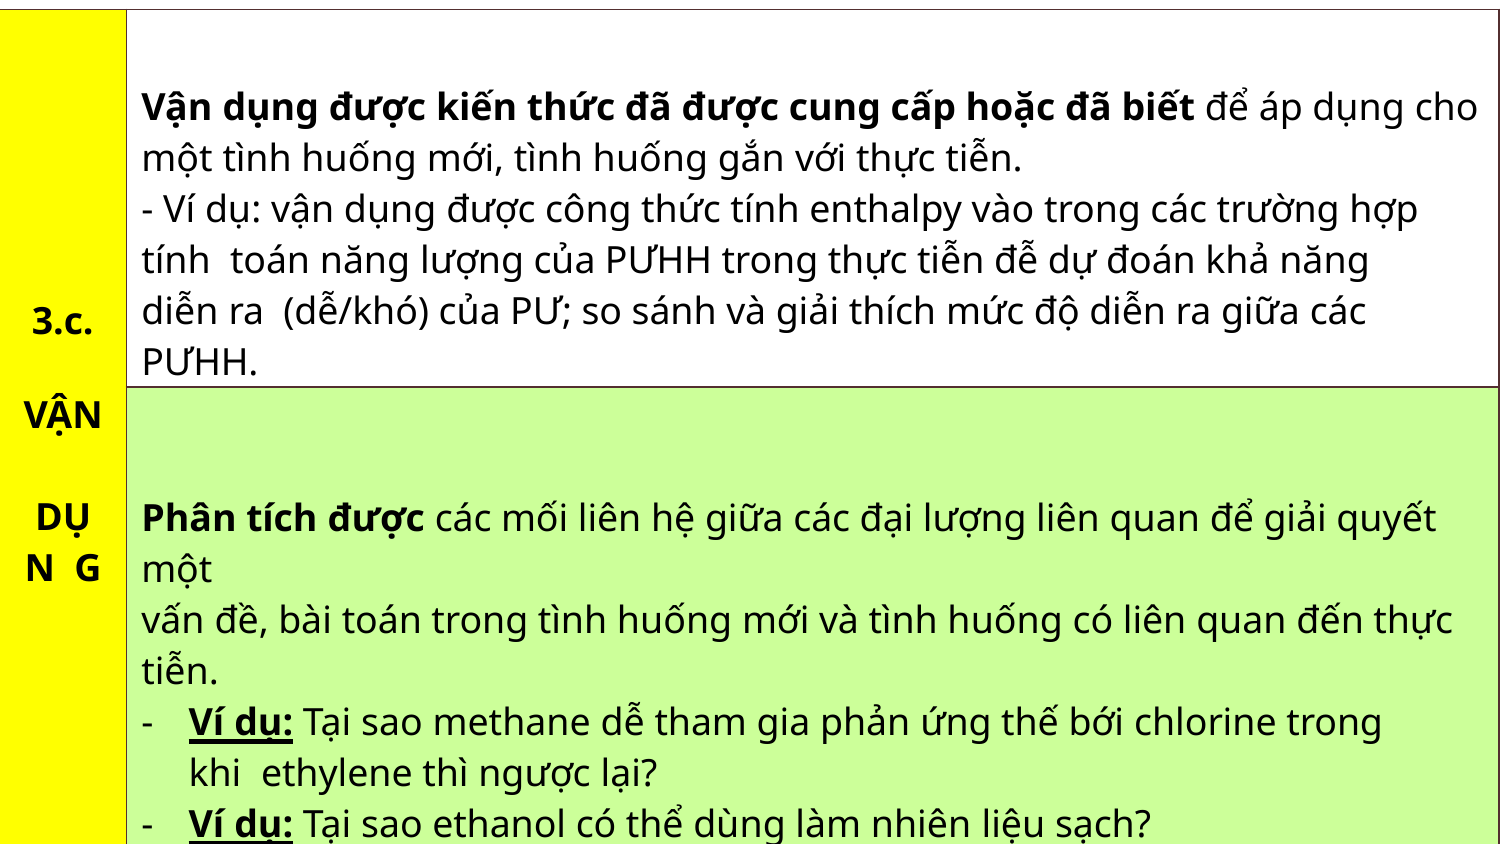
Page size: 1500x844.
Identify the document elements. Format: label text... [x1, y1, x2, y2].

table_cell Phân tích được các mối liên hệ giữa các đại lượng liên quan để giải quyết một vấn đề, bài toán trong tình huống mới và tình huống có liên quan đến thực tiễn. Ví dụ: Tại sao methane dễ tham gia phản ứng thế bới chlorine trong khi ethylene thì ngược lại? Ví dụ: Tại sao ethanol có thể dùng làm nhiên liệu sạch? [127, 388, 1498, 844]
table_header 3.c. VẬN DỤN G [0, 10, 126, 844]
table_header Vận dụng được kiến thức đã được cung cấp hoặc đã biết để áp dụng cho một tình huống mới, tình huống gắn với thực tiễn. - Ví dụ: vận dụng được công thức tính enthalpy vào trong các trường hợp tính toán năng lượng của PƯHH trong thực tiễn đễ dự đoán khả năng diễn ra (dễ/khó) của PƯ; so sánh và giải thích mức độ diễn ra giữa các PƯHH. [127, 10, 1498, 386]
